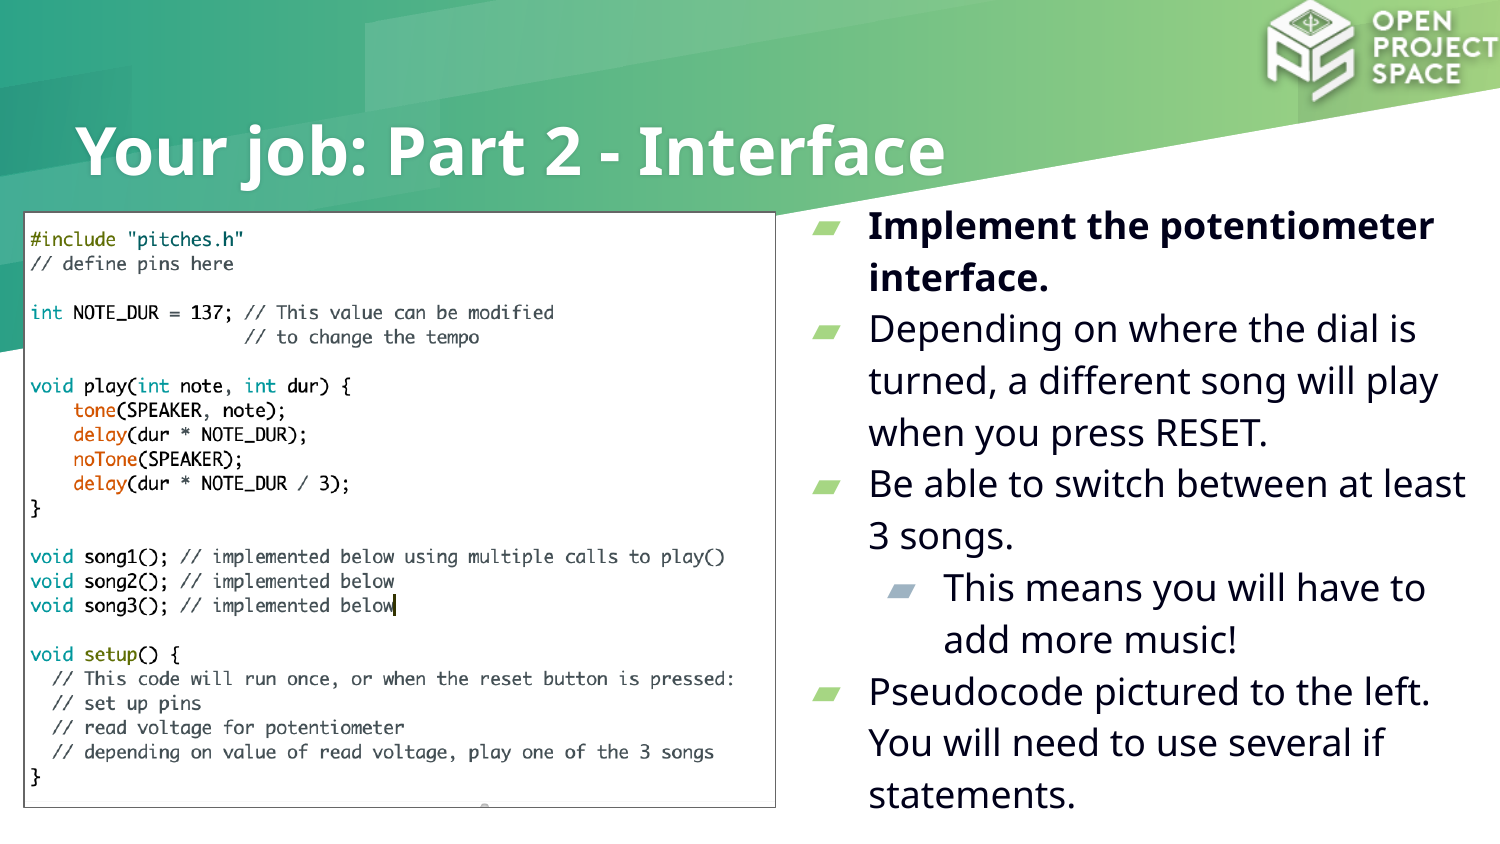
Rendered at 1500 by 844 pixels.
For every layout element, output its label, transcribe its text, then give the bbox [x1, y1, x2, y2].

list Implement the potentiometer interface. Depending on where the dial is turned, a different song will play when you press RESET. Be able to switch between at least 3 songs. This means you will have to add more music! Pseudocode pictured to the left. You will need to use several if statements. [793, 195, 1488, 807]
picture [1266, 0, 1500, 103]
picture [24, 212, 775, 808]
title Your job: Part 2 - Interface [75, 0, 975, 298]
